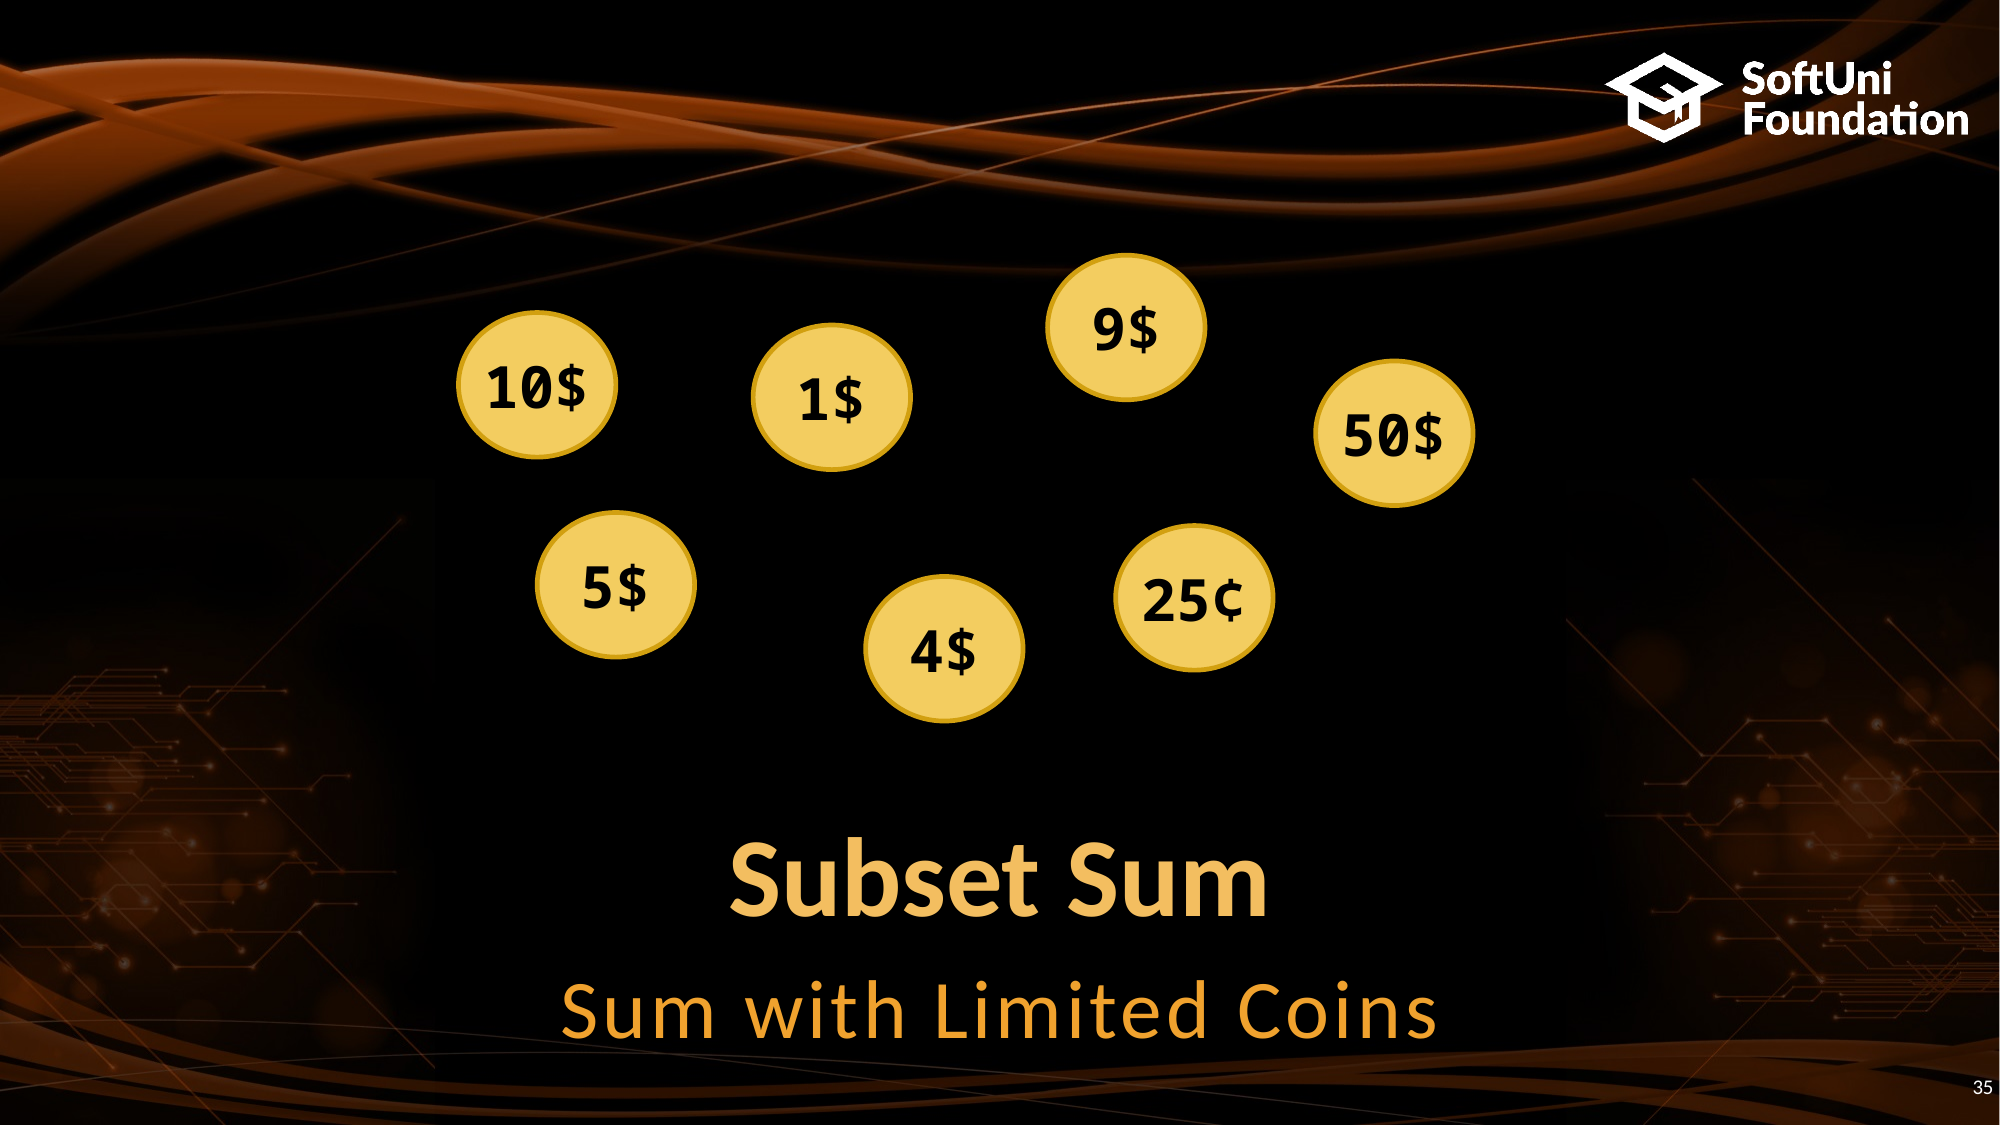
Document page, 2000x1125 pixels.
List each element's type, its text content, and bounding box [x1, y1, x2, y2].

text_box 50$ [1315, 360, 1474, 506]
text_box 5$ [537, 512, 695, 658]
list Sum with Limited Coins [149, 944, 1850, 1062]
slide_number 35 [1929, 1070, 2000, 1103]
picture [0, 0, 2000, 1125]
text_box 25¢ [1115, 525, 1274, 671]
text_box 1$ [753, 324, 911, 470]
text_box 10$ [458, 312, 616, 458]
text_box 9$ [1047, 255, 1206, 400]
text_box 4$ [865, 576, 1024, 722]
title Subset Sum [149, 812, 1850, 944]
